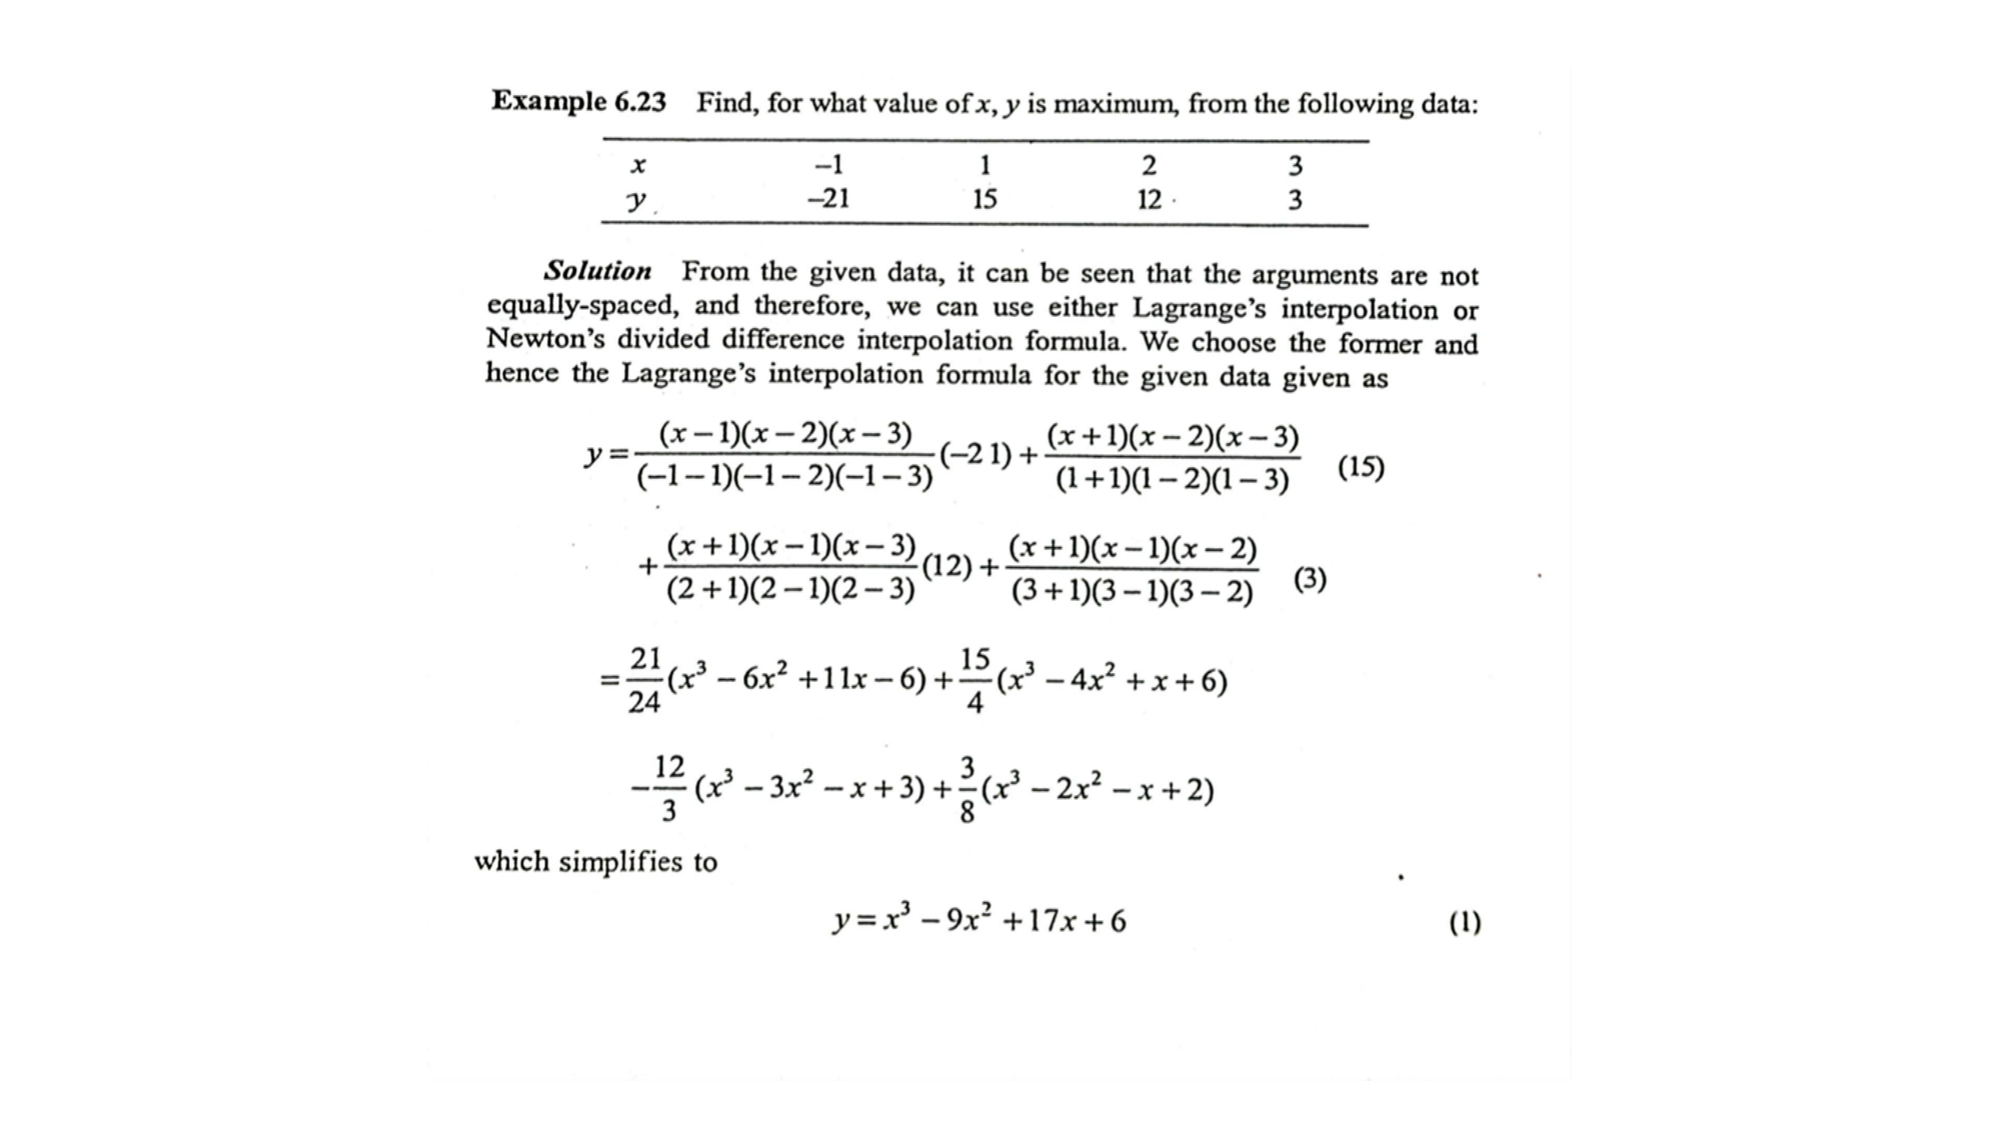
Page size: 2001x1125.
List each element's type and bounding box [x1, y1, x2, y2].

picture [427, 67, 1573, 1081]
